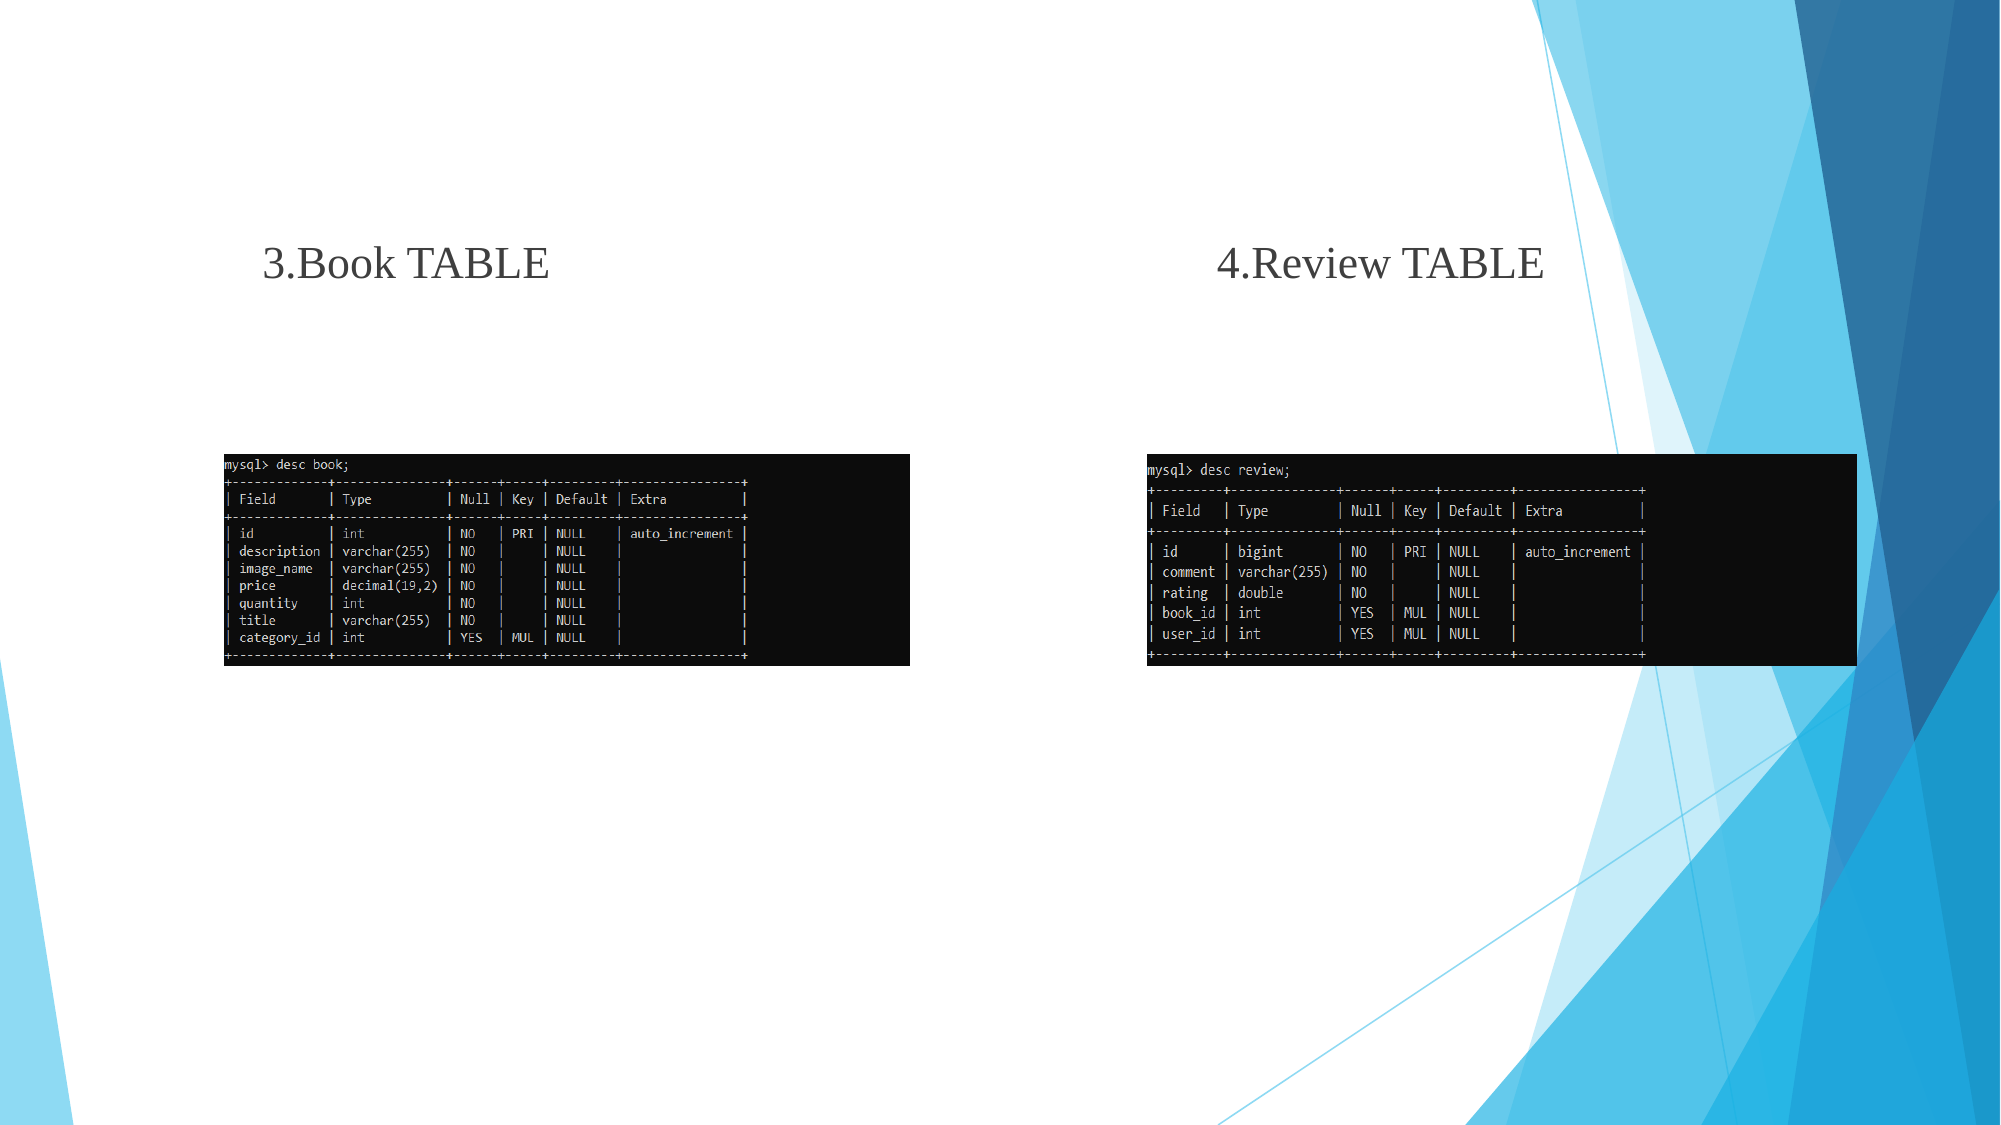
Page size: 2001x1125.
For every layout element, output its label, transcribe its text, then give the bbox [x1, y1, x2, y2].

picture [224, 454, 910, 666]
picture [1147, 454, 1857, 666]
list 3.Book TABLE 4.Review TABLE [143, 224, 1776, 992]
